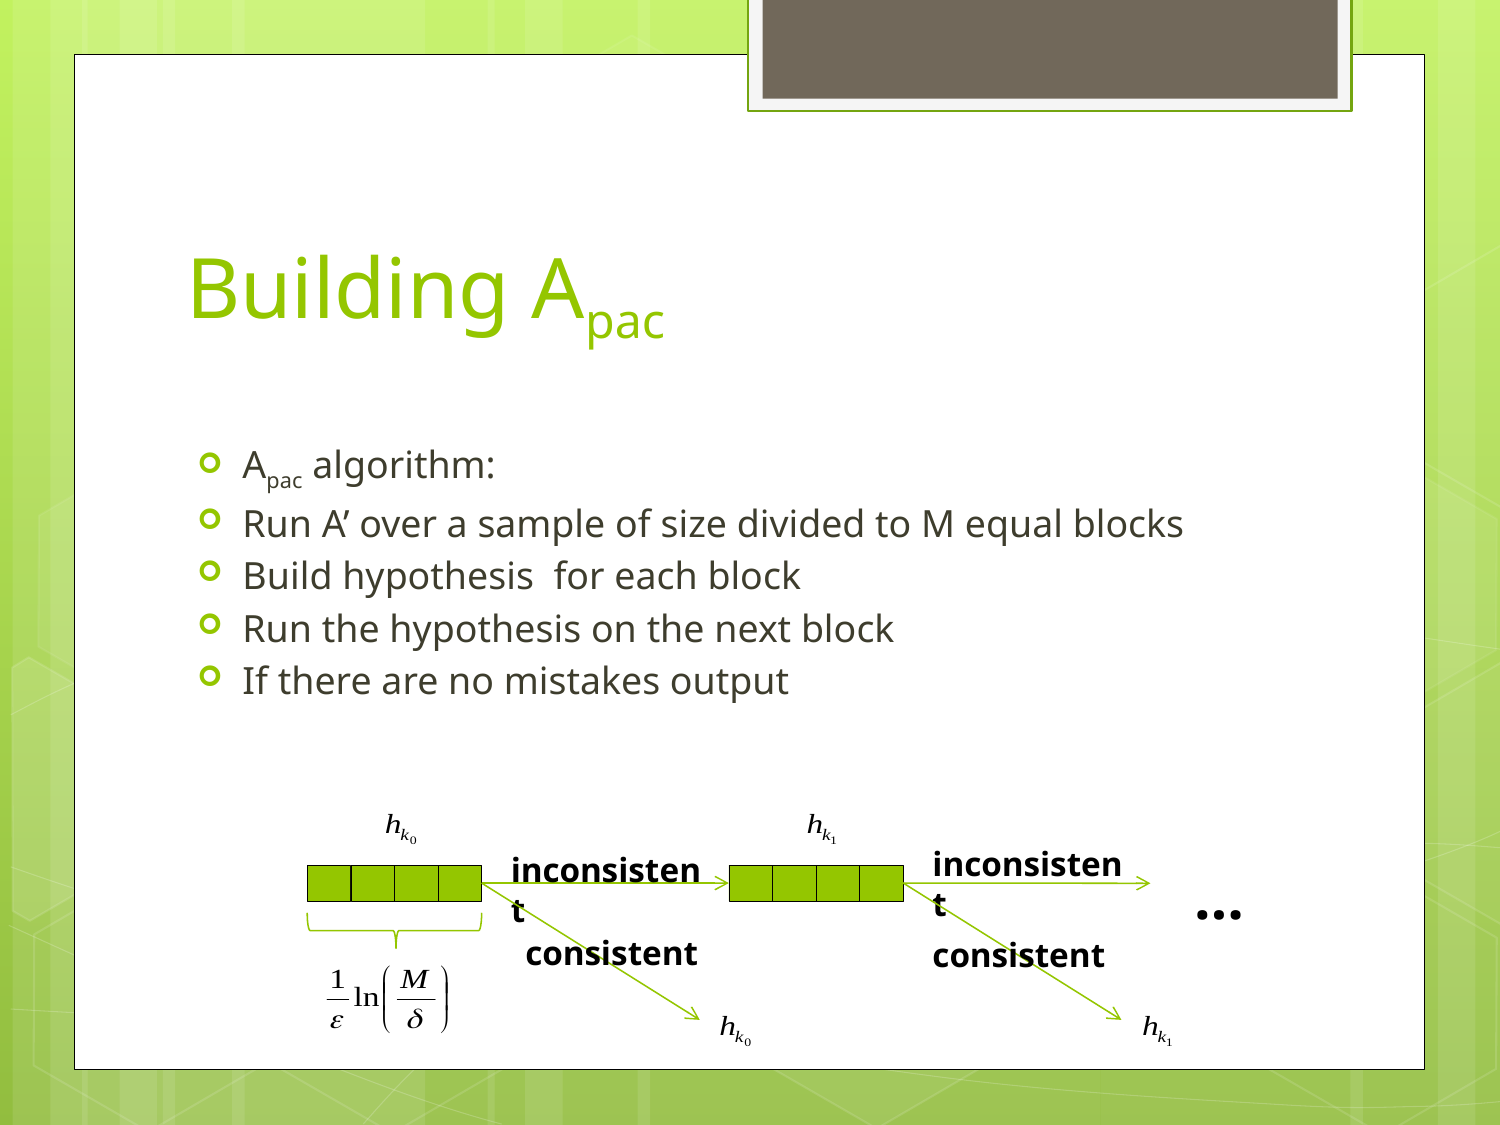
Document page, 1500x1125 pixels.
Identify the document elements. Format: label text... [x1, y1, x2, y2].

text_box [306, 805, 1326, 1052]
title Building Apac [171, 168, 1324, 357]
